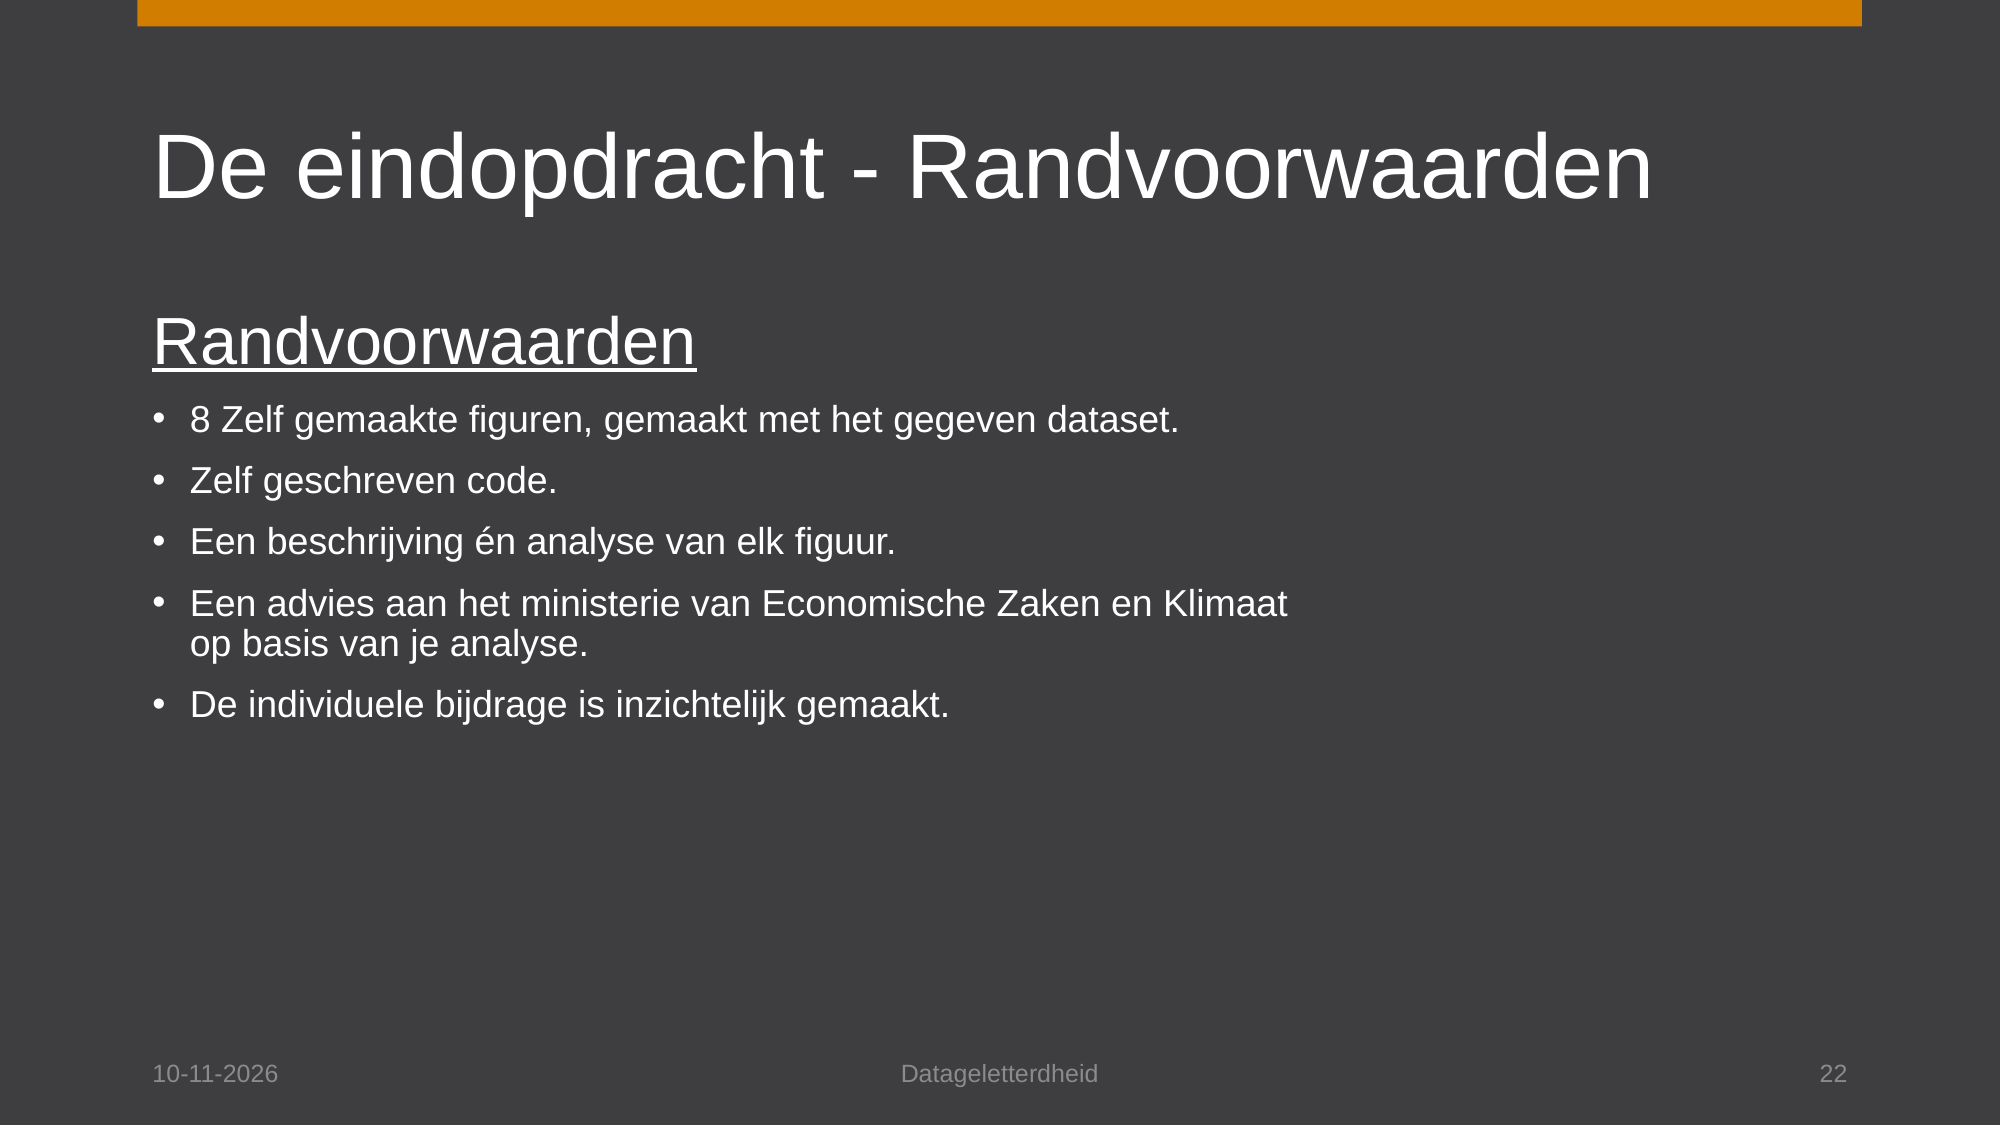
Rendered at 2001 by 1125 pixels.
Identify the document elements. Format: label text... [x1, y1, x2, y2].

footer Datageletterdheid [662, 1042, 1338, 1103]
list Randvoorwaarden 8 Zelf gemaakte figuren, gemaakt met het gegeven dataset. Zelf geschreven code. Een beschrijving én analyse van elk figuur. Een advies aan het ministerie van Economische Zaken en Klimaat op basis van je analyse. De individuele bijdrage is inzichtelijk gemaakt. [137, 299, 1308, 750]
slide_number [137, 1042, 588, 1103]
slide_number 22 [1412, 1042, 1863, 1103]
title De eindopdracht - Randvoorwaarden [137, 59, 1863, 278]
